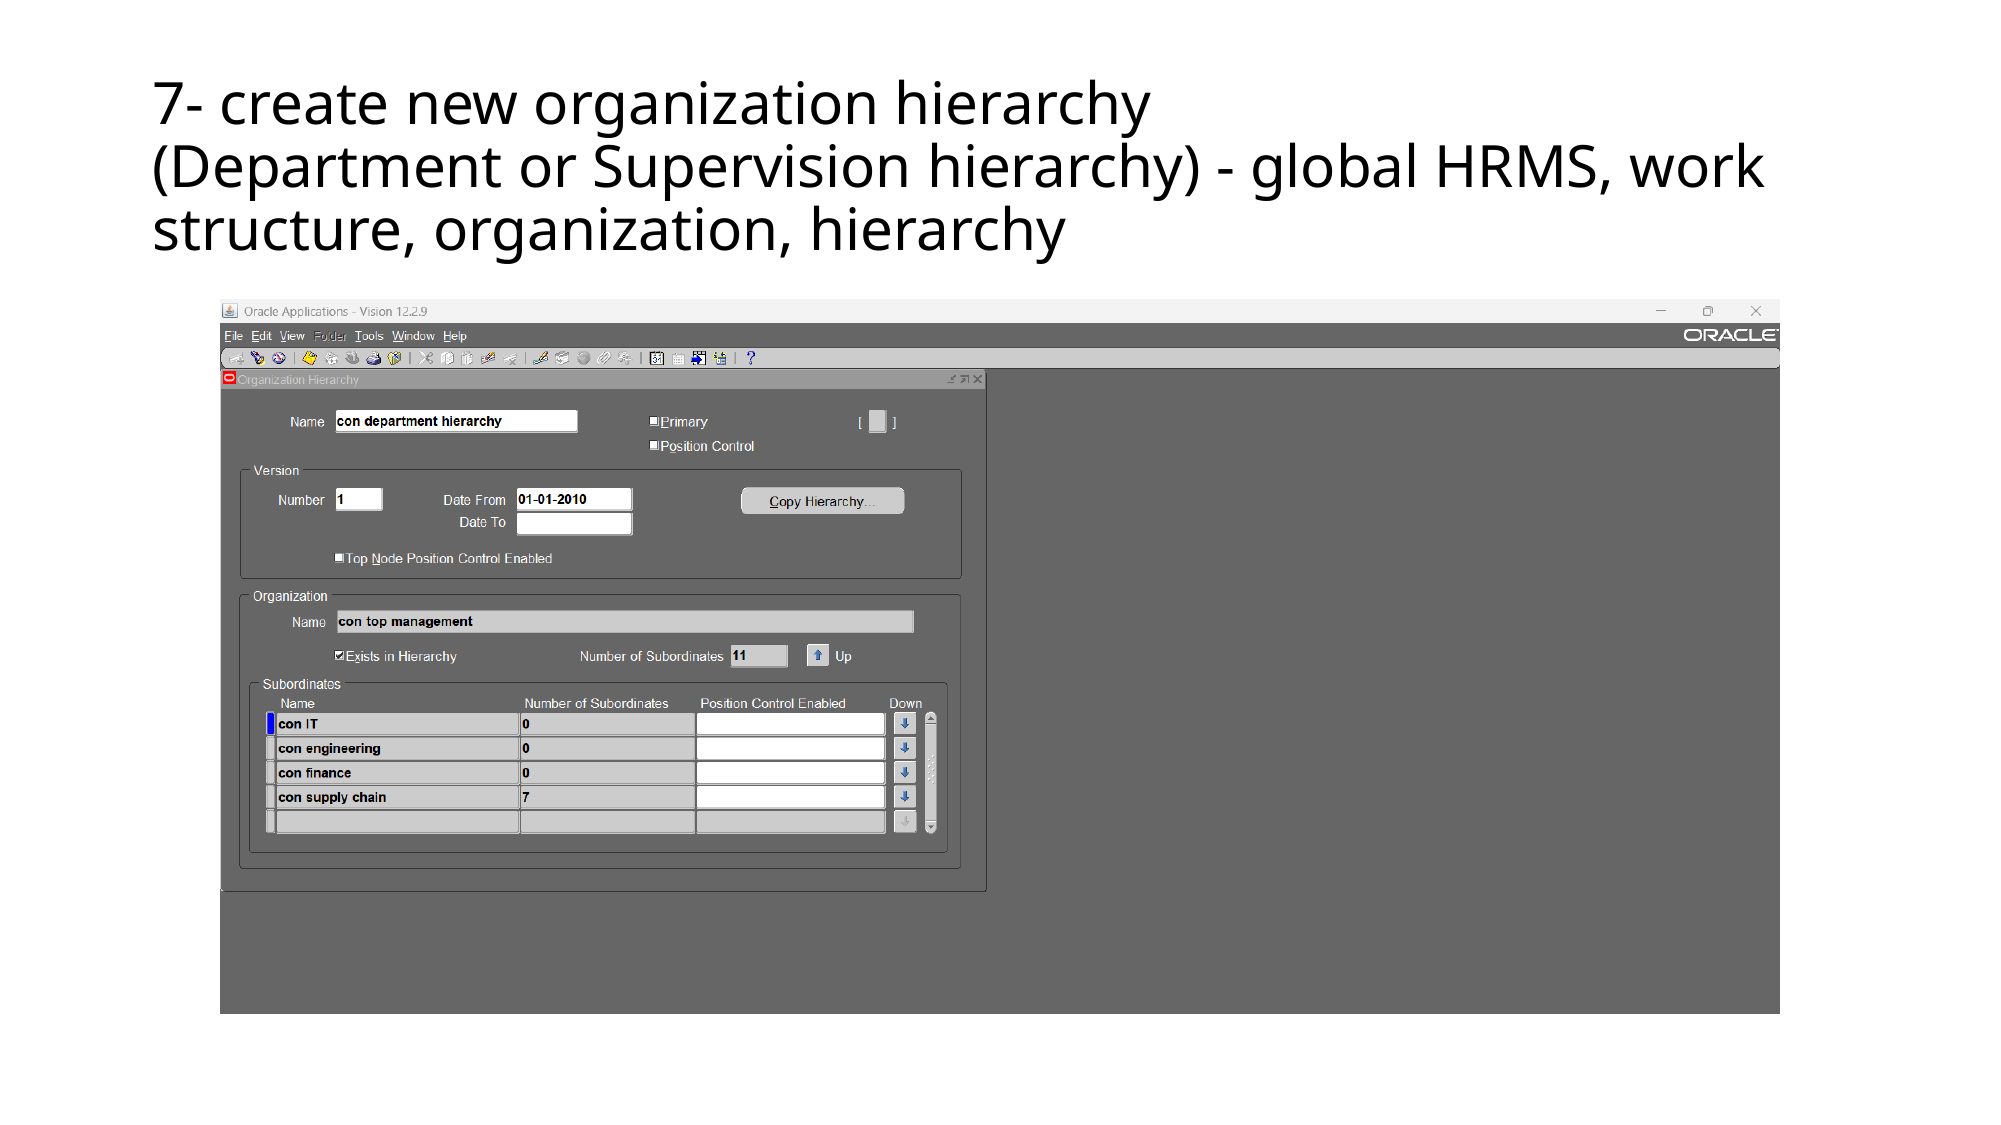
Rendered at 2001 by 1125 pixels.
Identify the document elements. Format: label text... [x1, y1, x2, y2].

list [220, 299, 1780, 1014]
title 7- create new organization hierarchy (Department or Supervision hierarchy) - global HRMS, work structure, organization, hierarchy [137, 59, 1863, 278]
